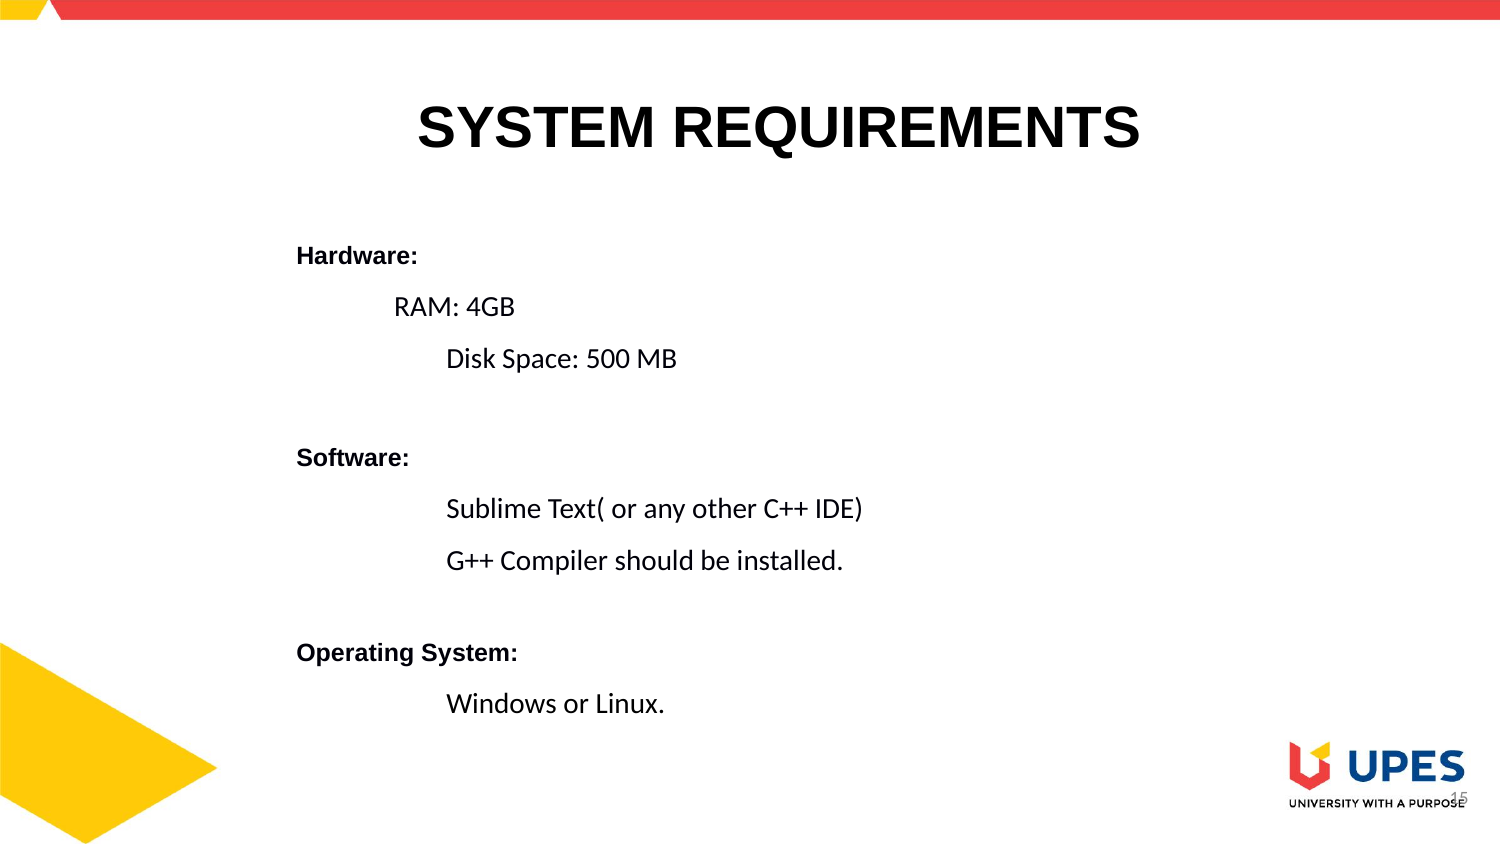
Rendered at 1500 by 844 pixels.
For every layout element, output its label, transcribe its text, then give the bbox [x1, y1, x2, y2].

text_box SYSTEM REQUIREMENTS [222, 82, 1336, 167]
text_box Hardware: RAM: 4GB Disk Space: 500 MB Software: Sublime Text( or any other C++ IDE) G++ Compiler should be installed. Operating System: Windows or Linux. [281, 202, 938, 727]
slide_number 15 [1389, 764, 1480, 830]
picture [0, 0, 1500, 844]
